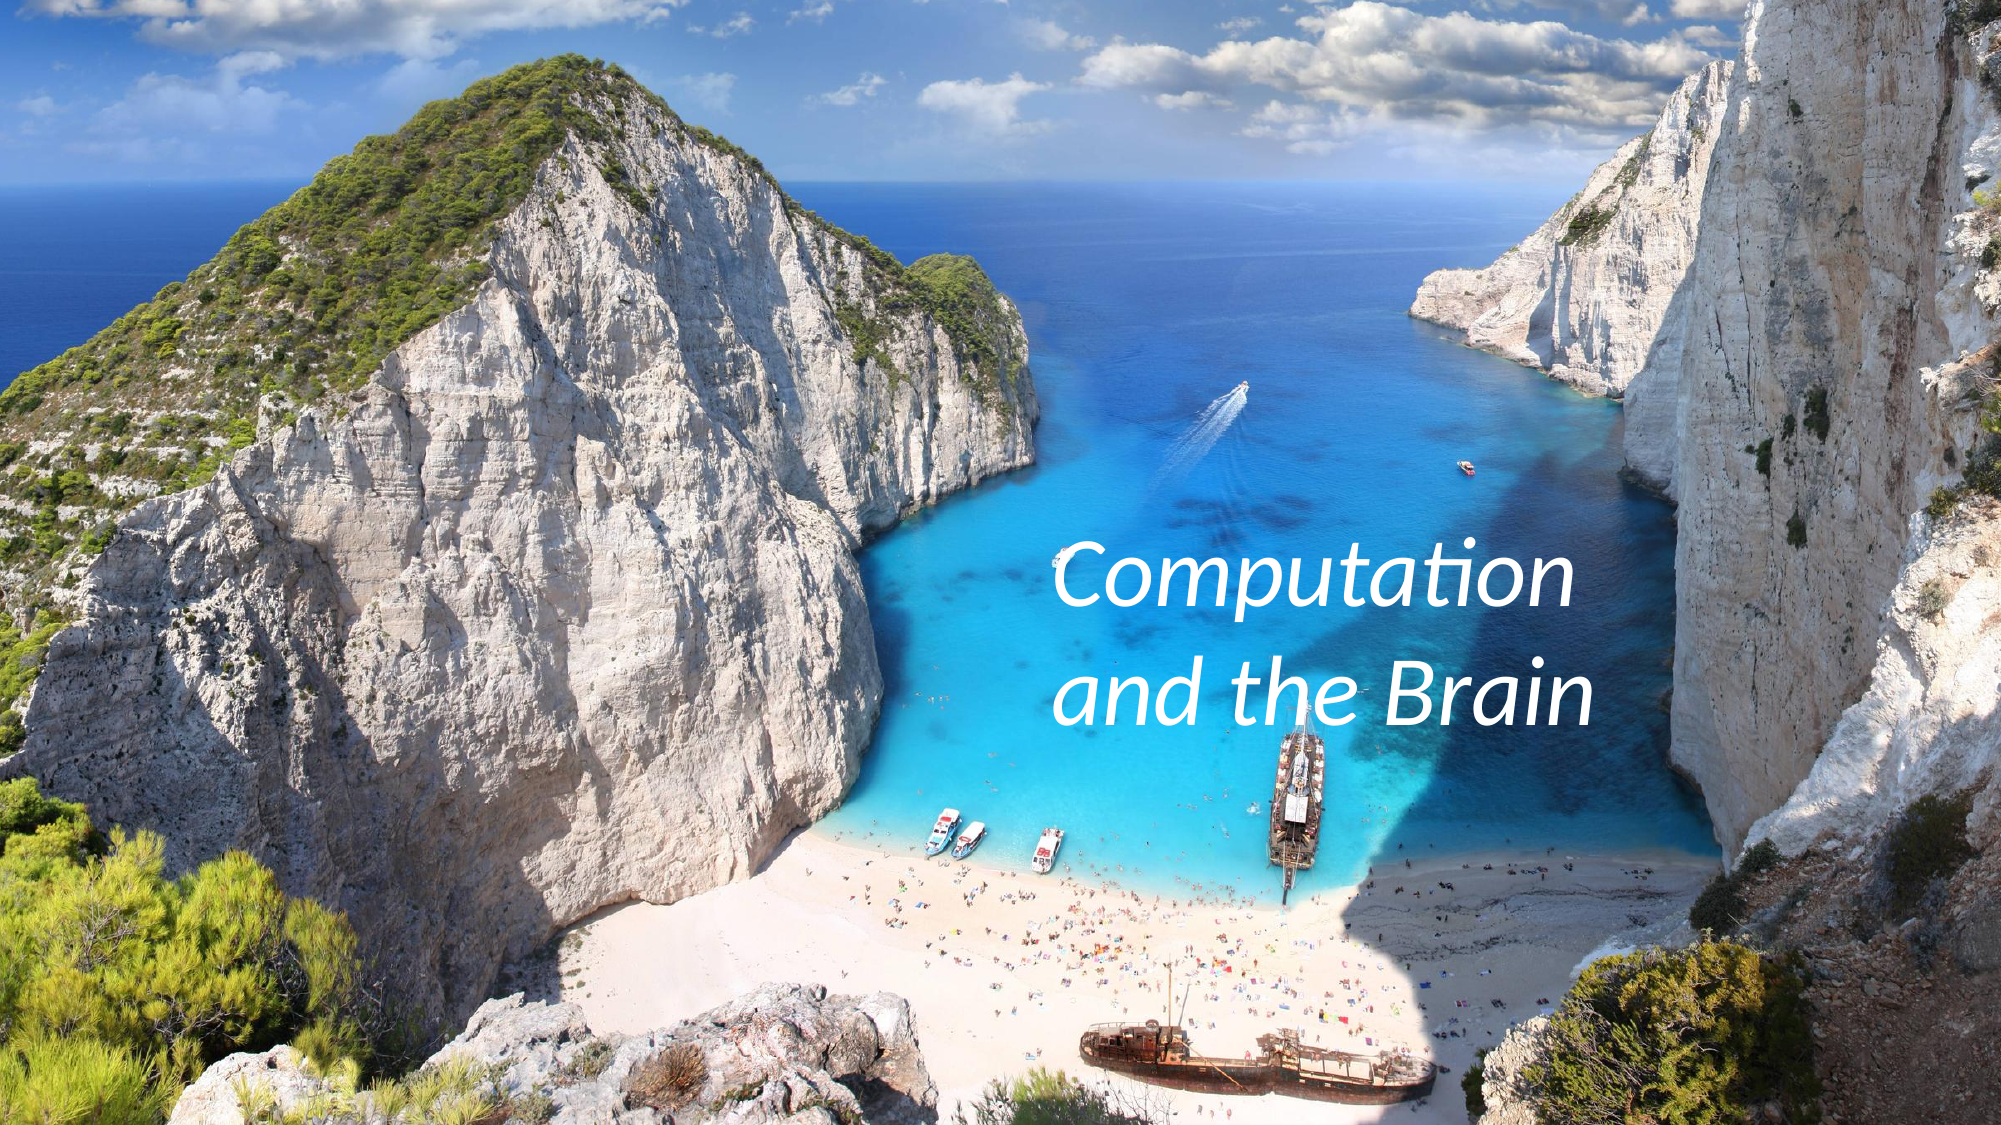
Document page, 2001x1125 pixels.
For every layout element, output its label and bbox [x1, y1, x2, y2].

list [0, 0, 2000, 1125]
